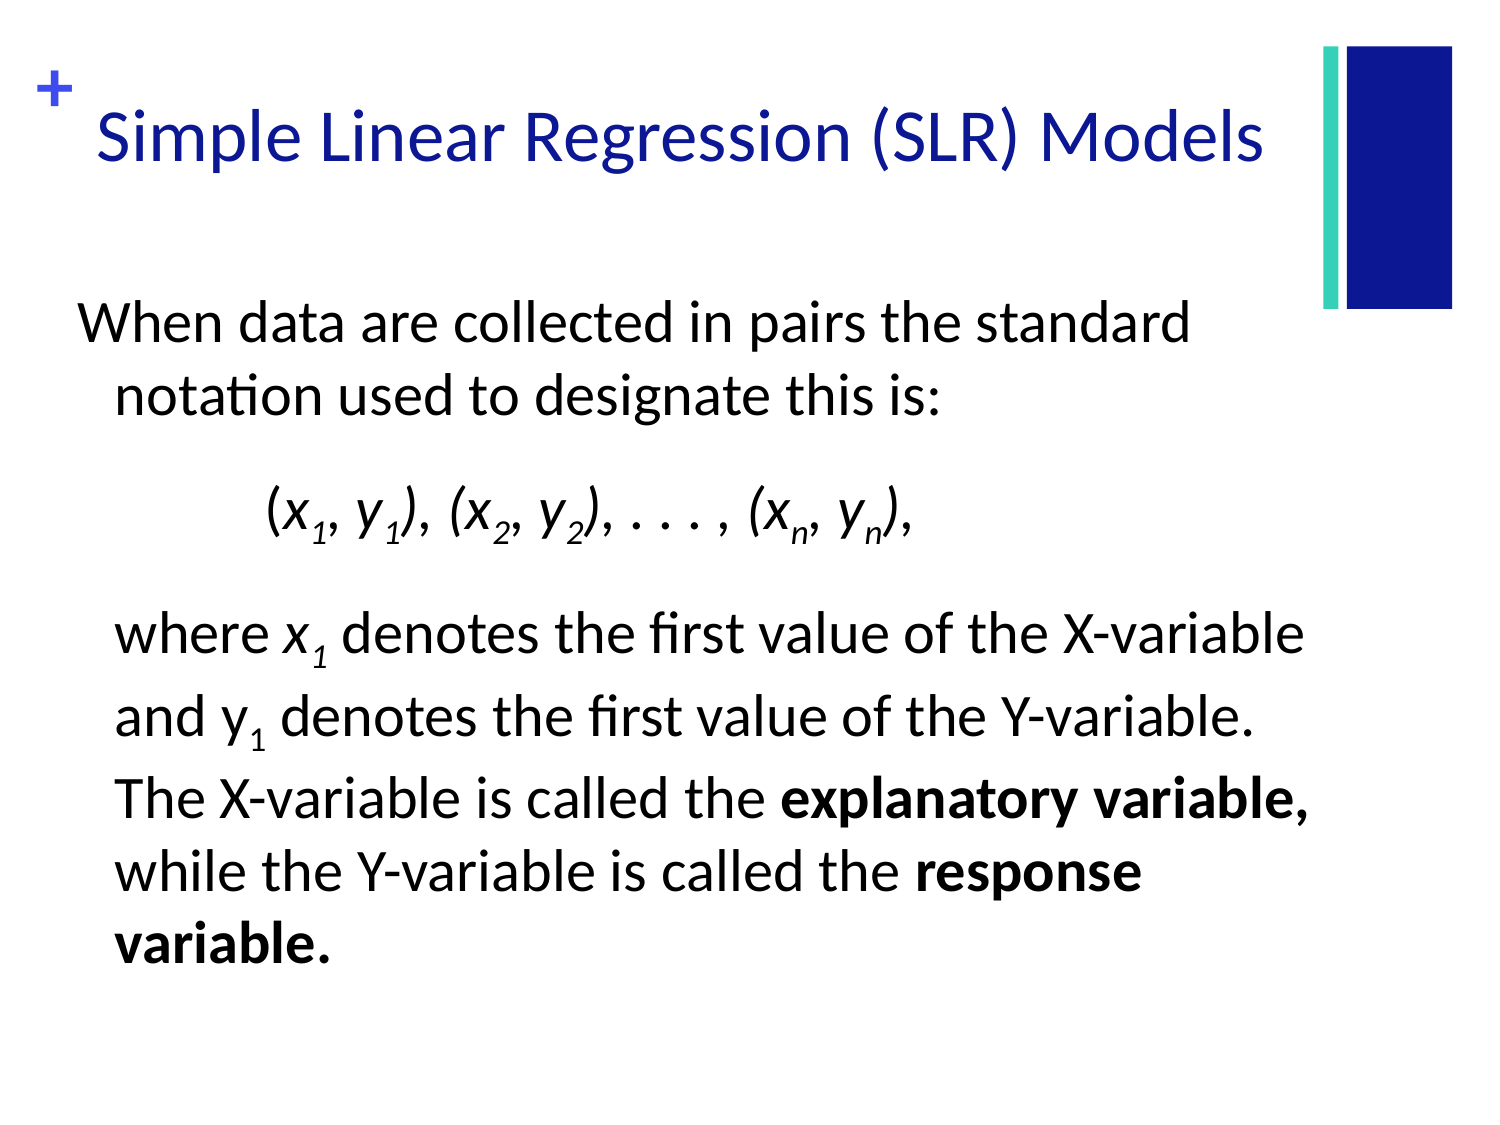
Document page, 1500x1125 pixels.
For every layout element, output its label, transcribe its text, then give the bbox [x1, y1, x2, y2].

list When data are collected in pairs the standard notation used to designate this is: (x1, y1), (x2, y2), . . . , (xn, yn), where x1 denotes the first value of the X-variable and y1 denotes the first value of the Y-variable. The X-variable is called the explanatory variable, while the Y-variable is called the response variable. [62, 275, 1350, 1005]
title Simple Linear Regression (SLR) Models [81, 79, 1322, 263]
